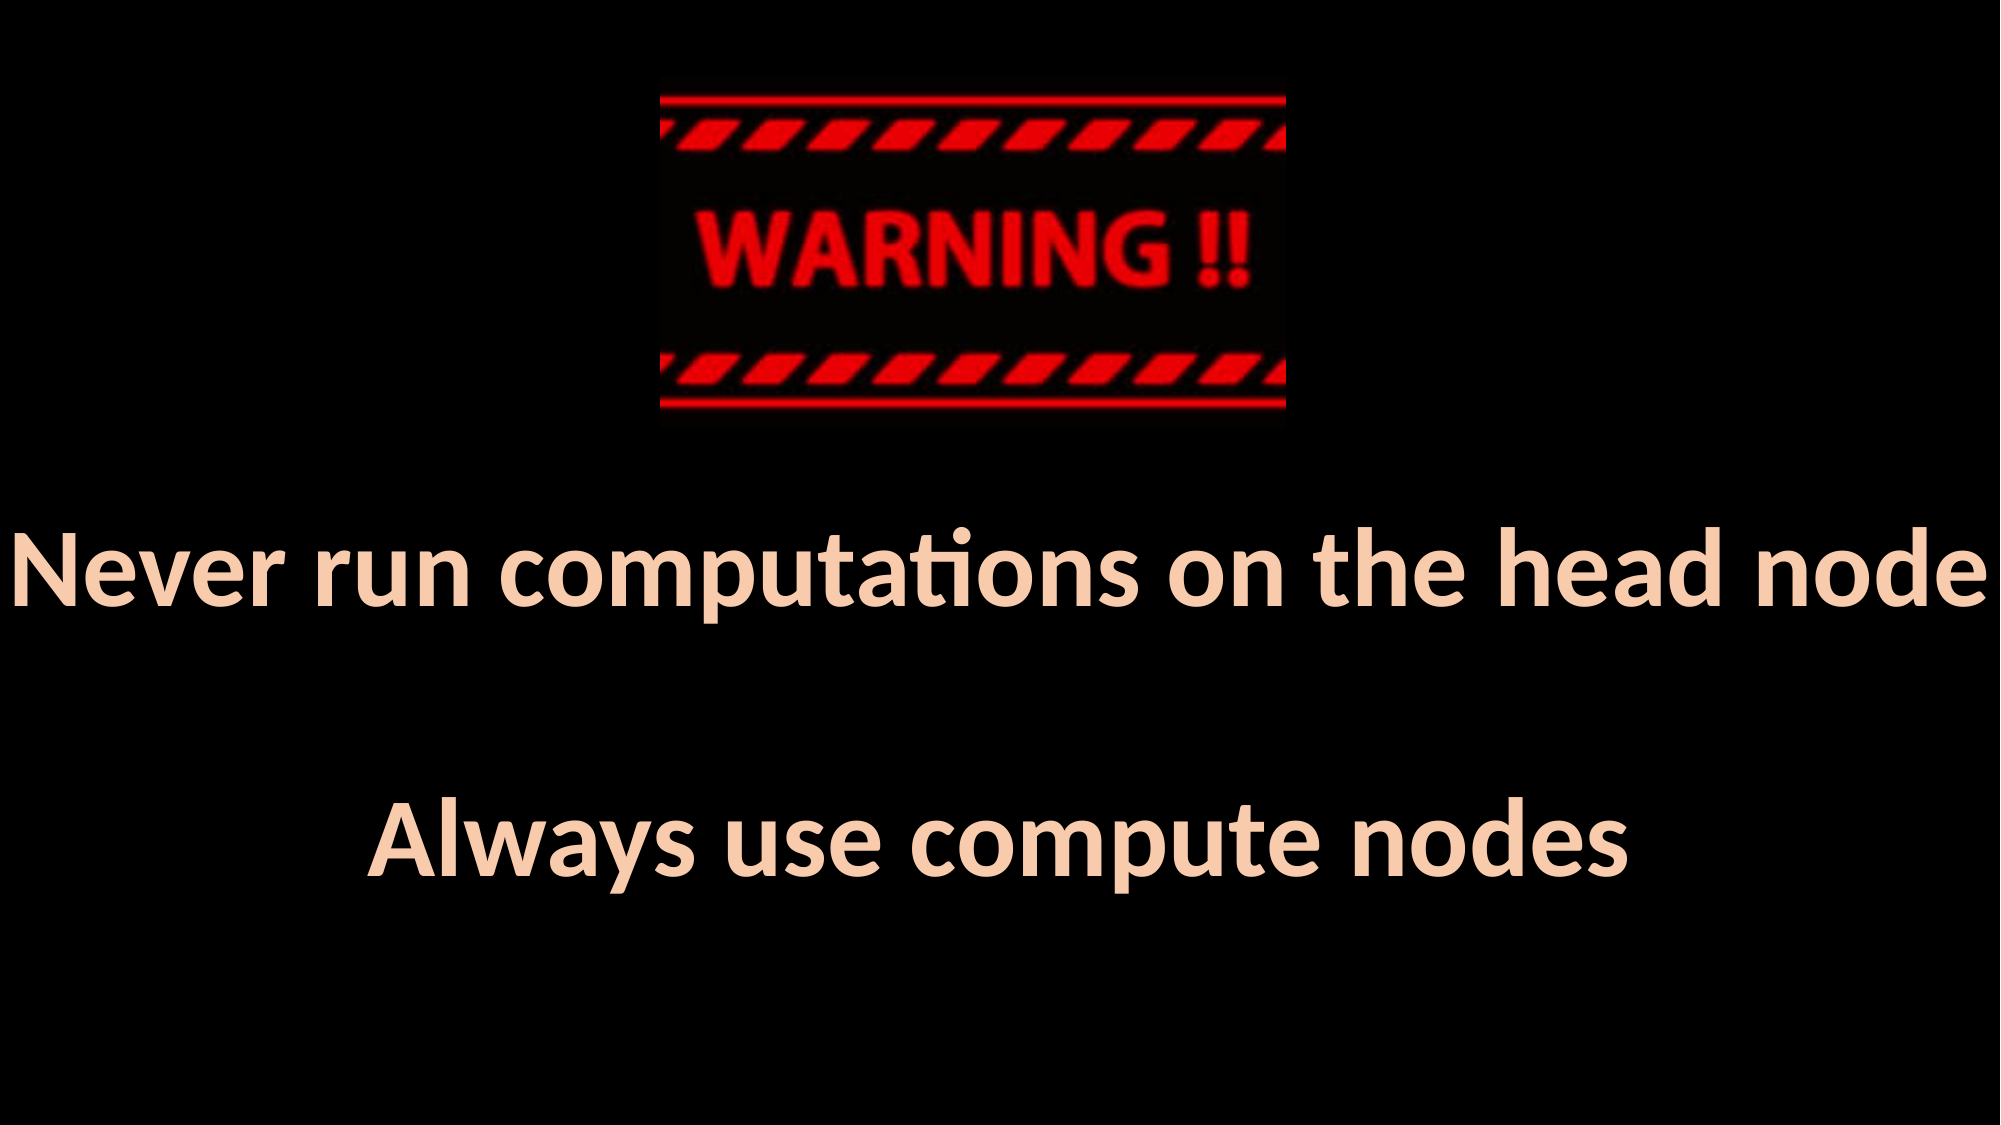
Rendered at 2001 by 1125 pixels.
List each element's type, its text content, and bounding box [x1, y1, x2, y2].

text_box Never run computations on the head node Always use compute nodes [0, 486, 2000, 907]
picture [660, 77, 1286, 428]
